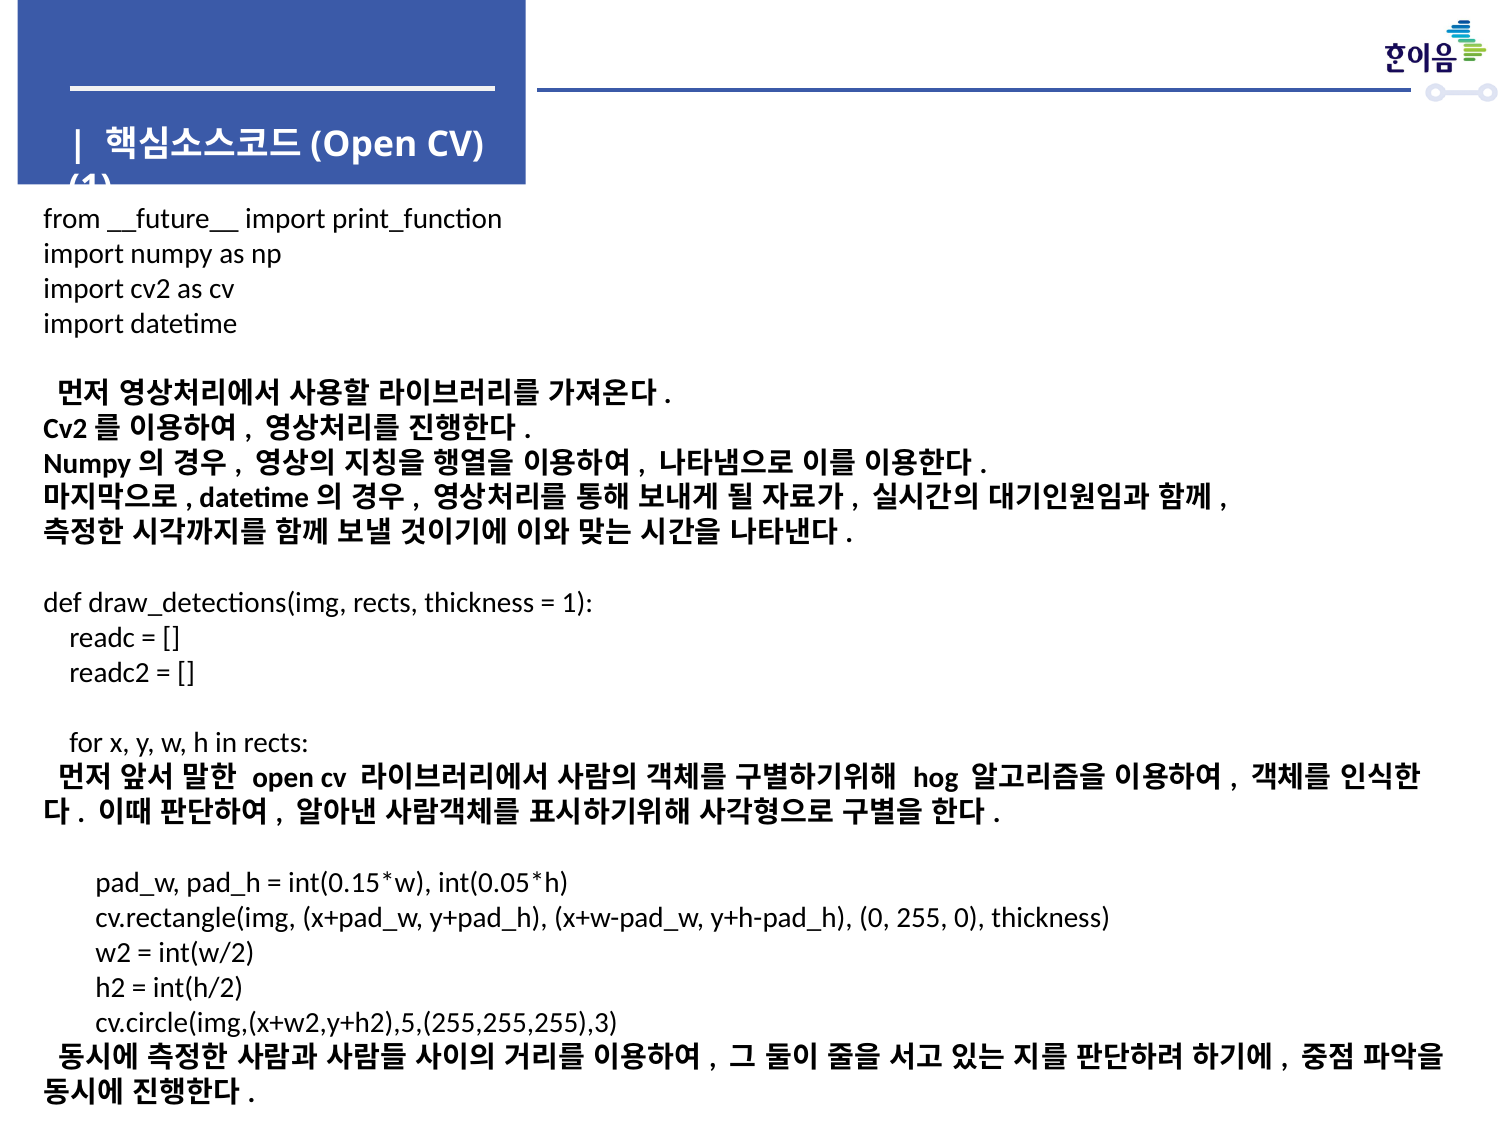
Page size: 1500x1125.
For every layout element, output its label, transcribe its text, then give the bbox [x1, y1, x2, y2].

text_box from __future__ import print_function import numpy as np import cv2 as cv import datetime 먼저 영상처리에서 사용할 라이브러리를 가져온다. Cv2를 이용하여, 영상처리를 진행한다. Numpy의 경우, 영상의 지칭을 행열을 이용하여, 나타냄으로 이를 이용한다. 마지막으로, datetime의 경우, 영상처리를 통해 보내게 될 자료가, 실시간의 대기인원임과 함께, 측정한 시각까지를 함께 보낼 것이기에 이와 맞는 시간을 나타낸다. def draw_detections(img, rects, thickness = 1): readc = [] readc2 = [] for x, y, w, h in rects: 먼저 앞서 말한 open cv 라이브러리에서 사람의 객체를 구별하기위해 hog 알고리즘을 이용하여, 객체를 인식한다. 이때 판단하여, 알아낸 사람객체를 표시하기위해 사각형으로 구별을 한다. pad_w, pad_h = int(0.15*w), int(0.05*h) cv.rectangle(img, (x+pad_w, y+pad_h), (x+w-pad_w, y+h-pad_h), (0, 255, 0), thickness) w2 = int(w/2) h2 = int(h/2) cv.circle(img,(x+w2,y+h2),5,(255,255,255),3) 동시에 측정한 사람과 사람들 사이의 거리를 이용하여, 그 둘이 줄을 서고 있는 지를 판단하려 하기에, 중점 파악을 동시에 진행한다. [28, 191, 1472, 1116]
text_box [17, 0, 527, 185]
picture [1376, 12, 1498, 105]
text_box | 핵심소스코드(Open CV)(1) [53, 113, 538, 159]
